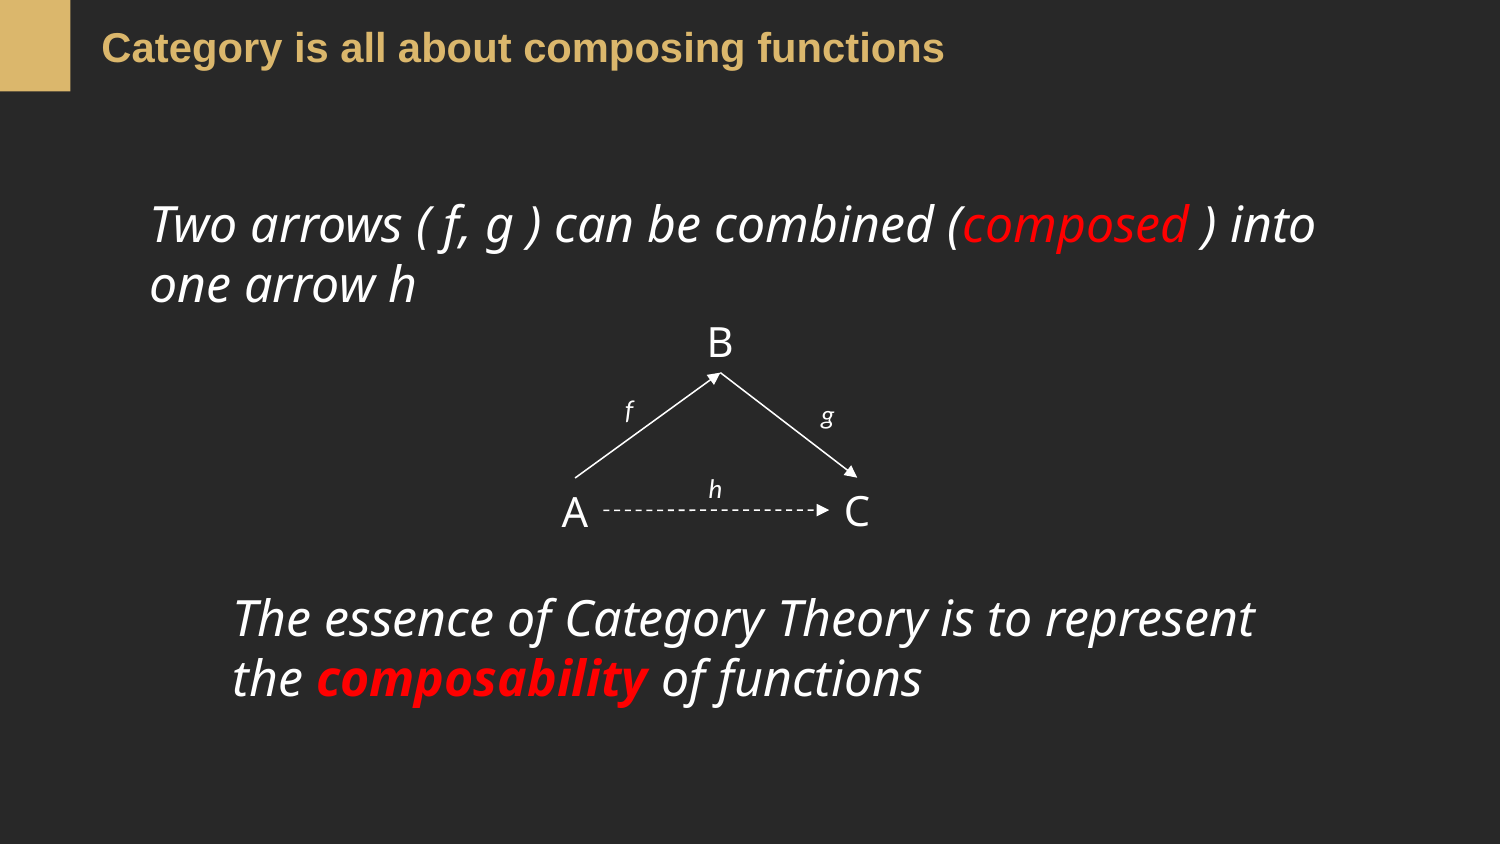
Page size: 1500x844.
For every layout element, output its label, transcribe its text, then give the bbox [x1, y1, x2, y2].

text_box [0, 0, 71, 92]
text_box The essence of Category Theory is to represent the composability of functions [217, 579, 1282, 714]
text_box Category is all about composing functions [86, 12, 961, 78]
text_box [575, 373, 720, 478]
text_box A [546, 477, 604, 543]
text_box Two arrows ( f, g ) can be combined (composed ) into one arrow h [134, 185, 1372, 320]
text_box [720, 373, 858, 478]
text_box C [829, 477, 886, 543]
text_box B [691, 307, 749, 373]
text_box h [693, 478, 738, 510]
